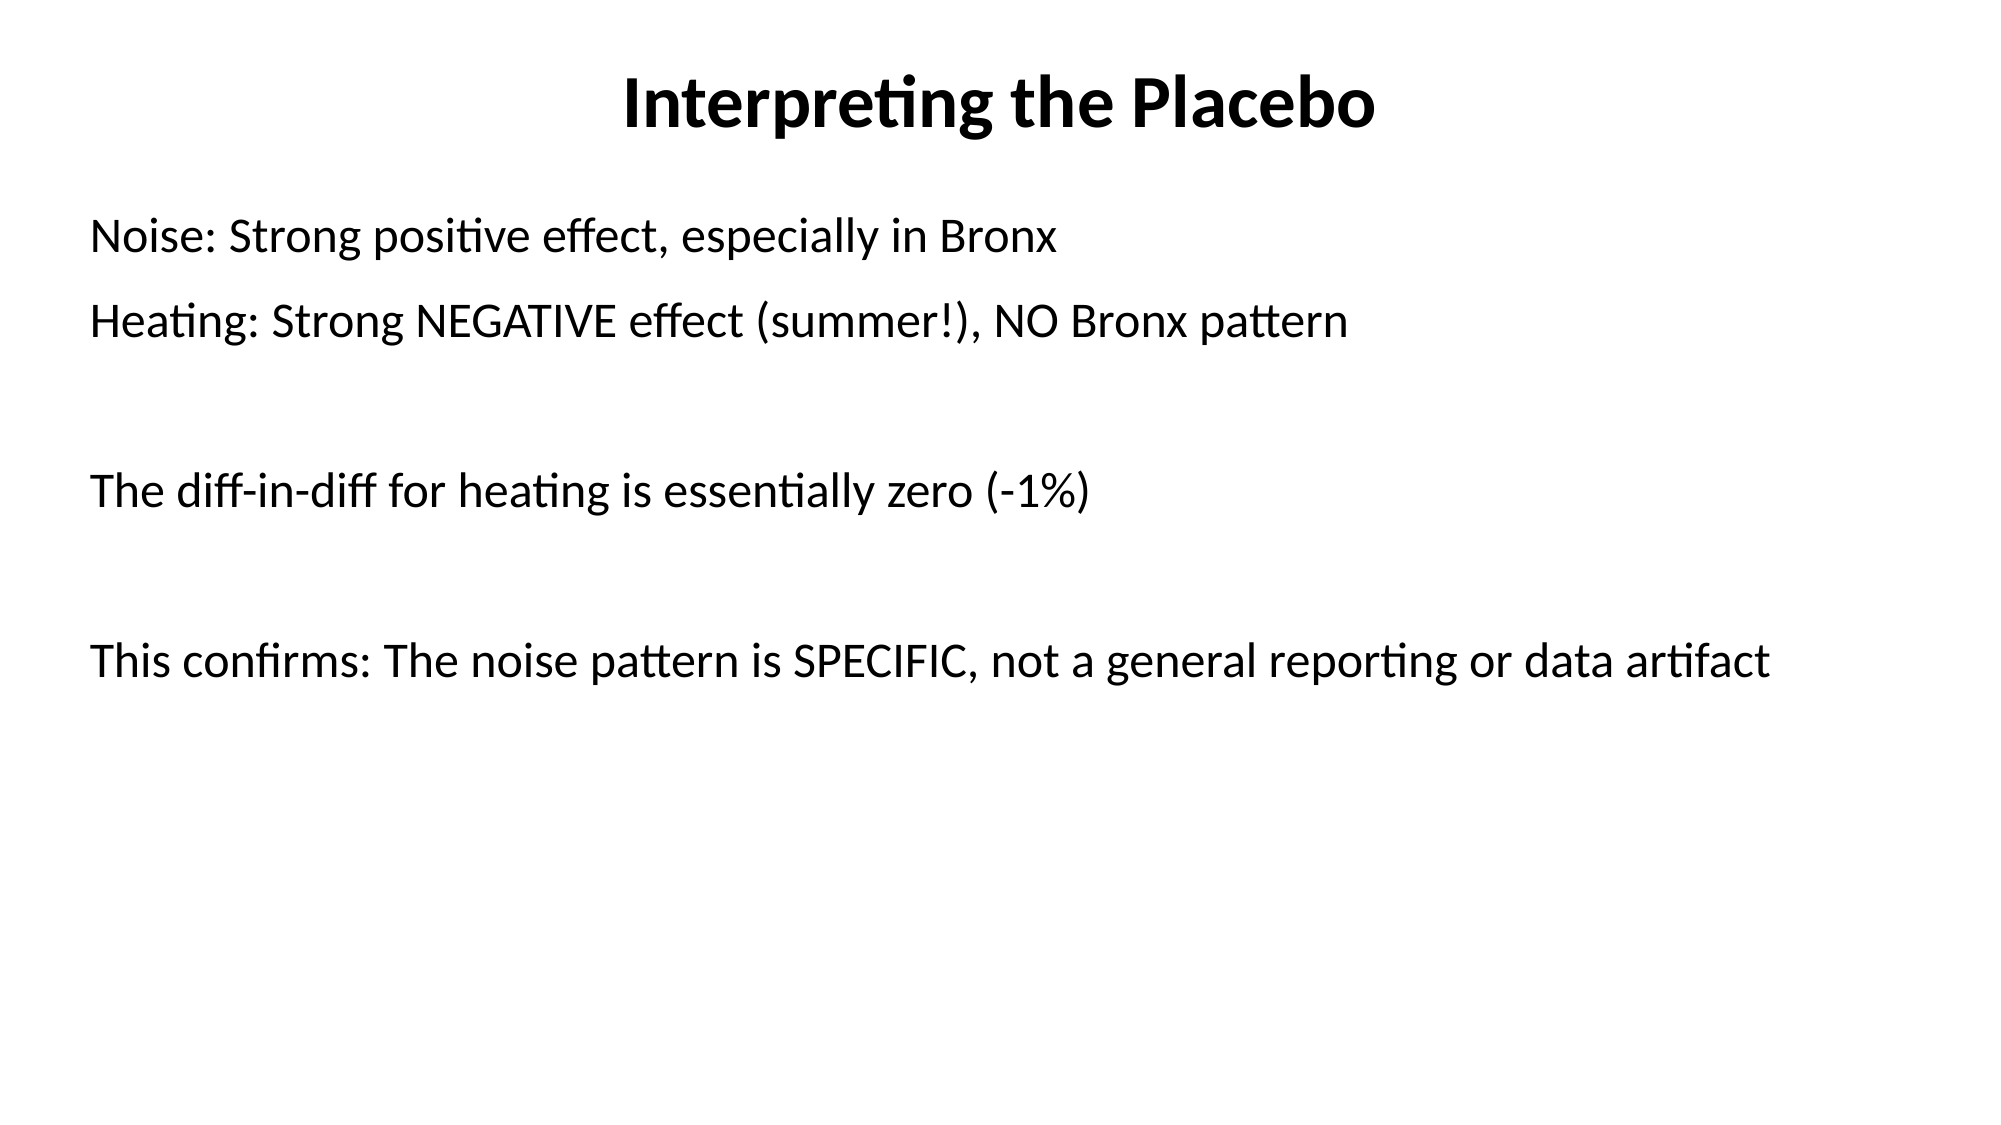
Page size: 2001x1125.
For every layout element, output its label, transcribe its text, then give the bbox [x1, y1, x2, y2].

text_box Interpreting the Placebo [607, 44, 1393, 150]
text_box Noise: Strong positive effect, especially in Bronx Heating: Strong NEGATIVE effect (summer!), NO Bronx pattern The diff-in-diff for heating is essentially zero (-1%) This confirms: The noise pattern is SPECIFIC, not a general reporting or data artifact [74, 195, 1925, 695]
